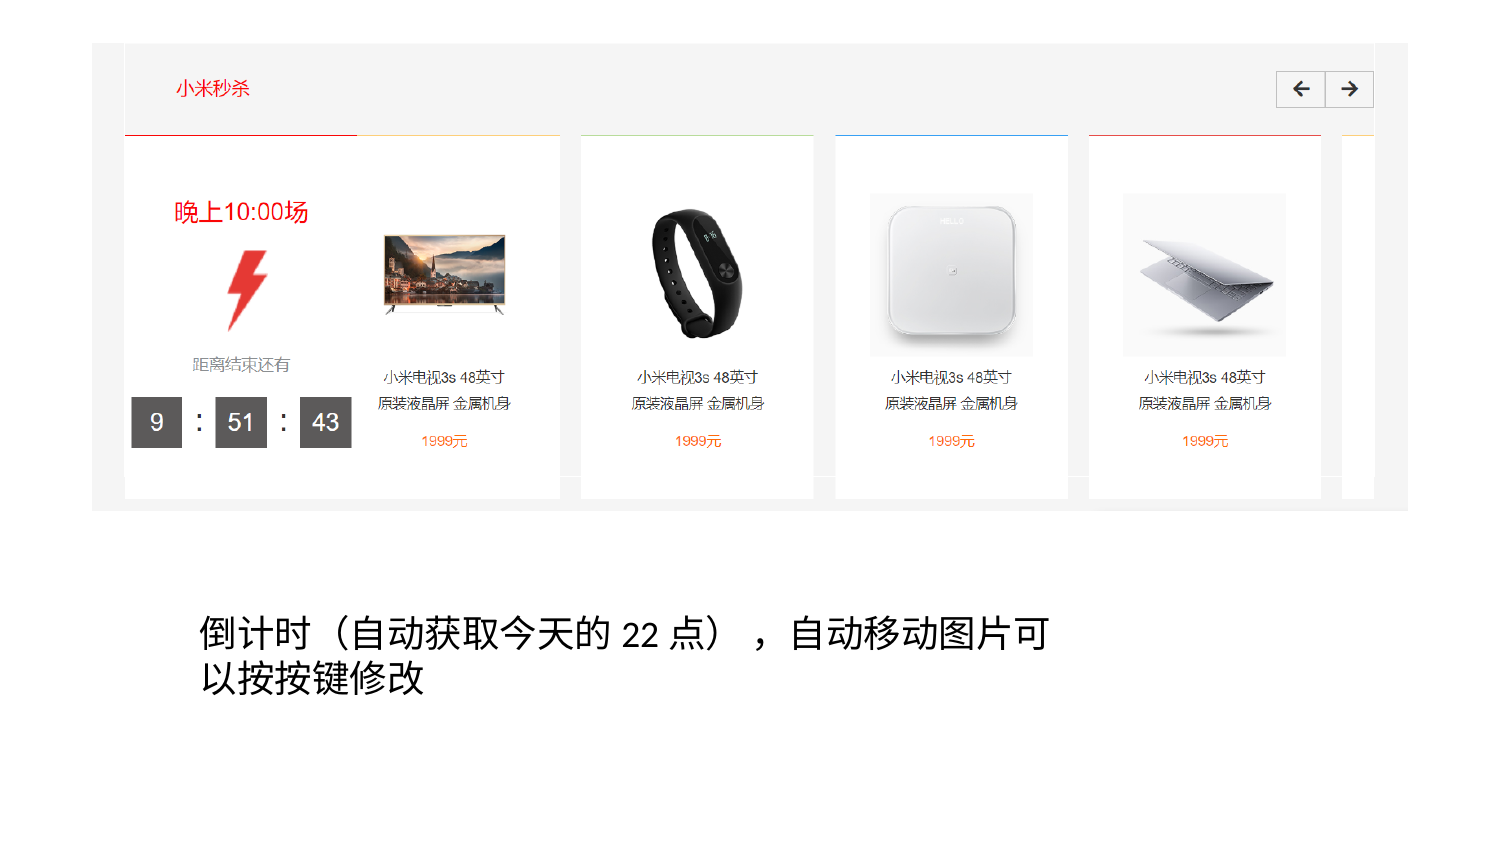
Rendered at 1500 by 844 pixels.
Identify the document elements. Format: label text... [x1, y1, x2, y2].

text_box 倒计时（自动获取今天的22点） ，自动移动图片可以按按键修改 [185, 602, 1069, 708]
picture [92, 39, 1408, 511]
